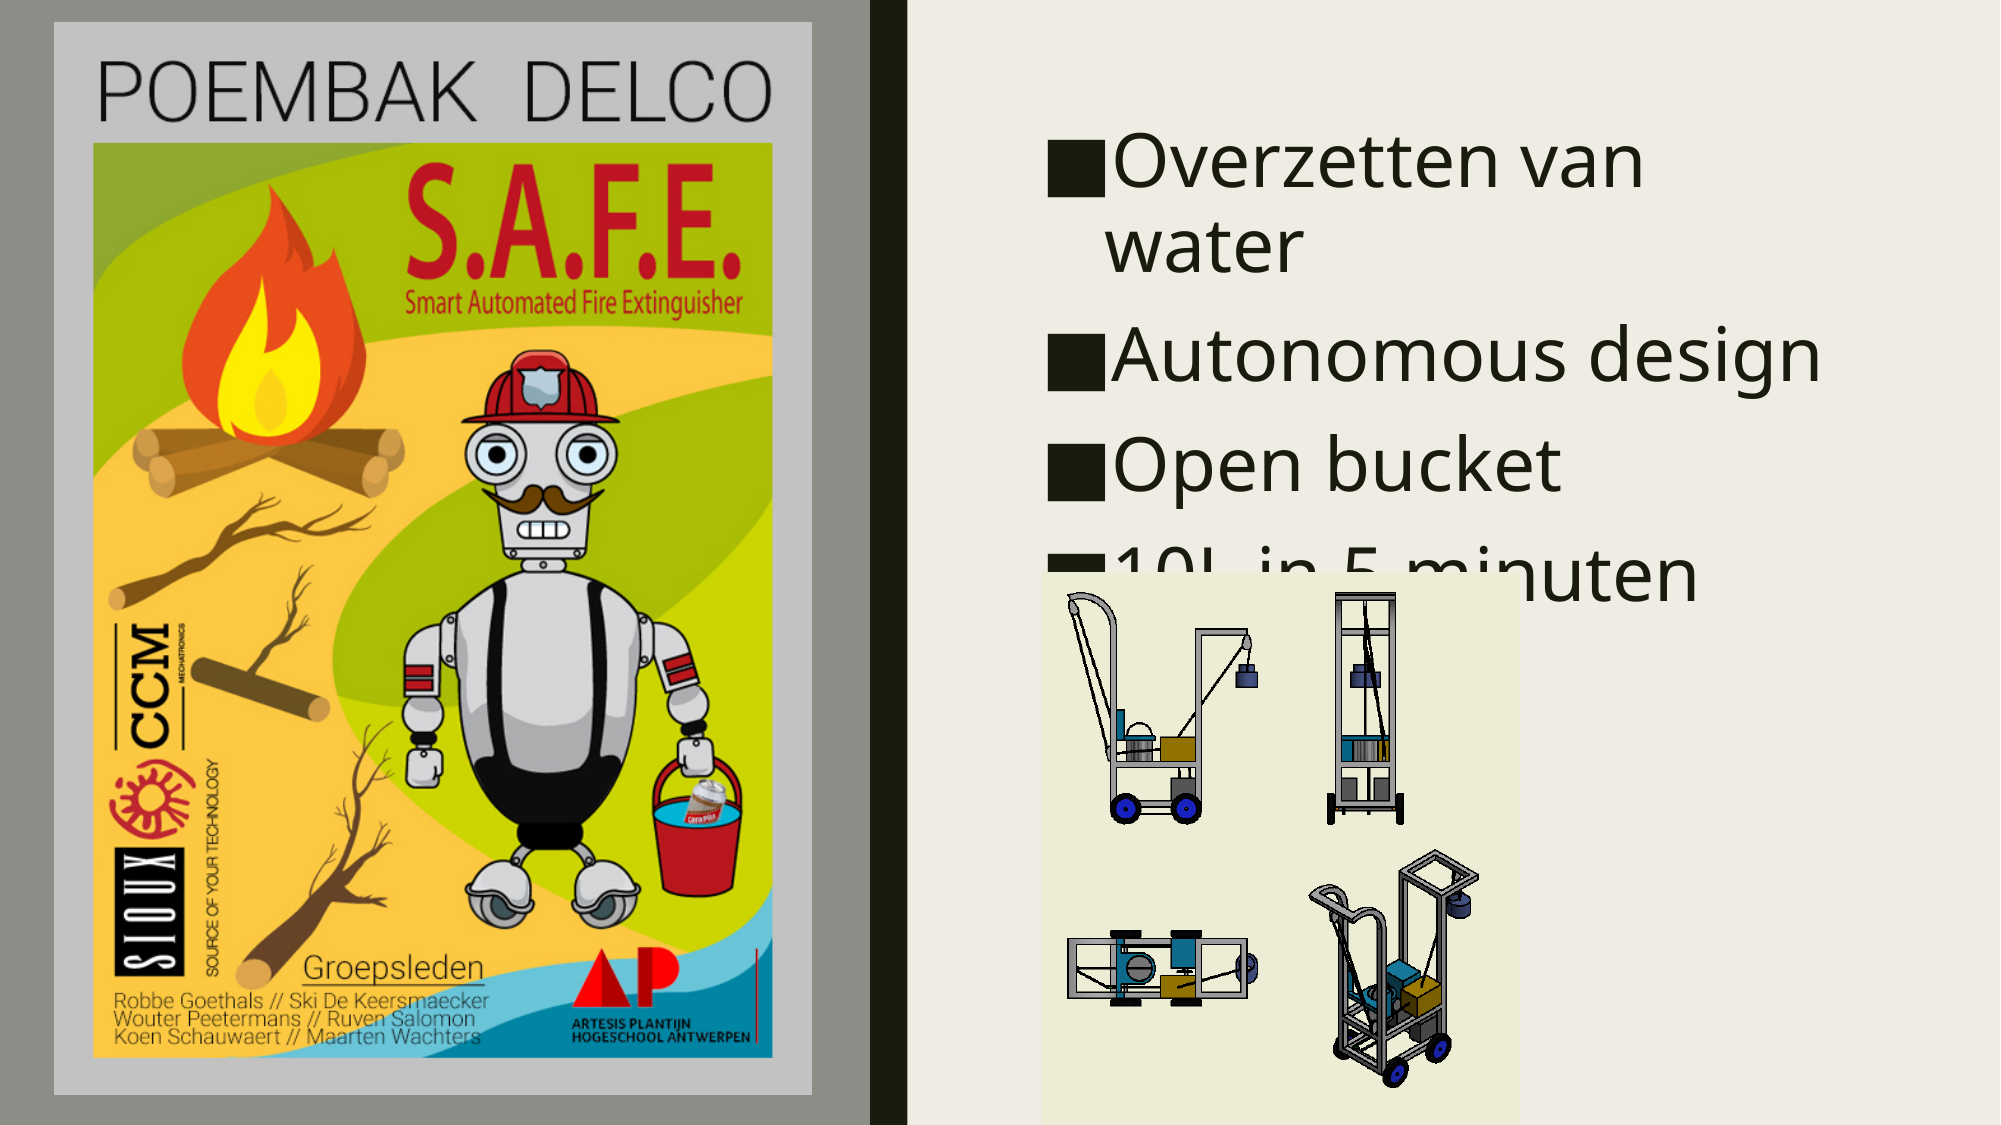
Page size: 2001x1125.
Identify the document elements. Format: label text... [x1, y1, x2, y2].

list Overzetten van water Autonomous design Open bucket 10L in 5 minuten [1026, 112, 1882, 962]
picture [54, 22, 812, 1095]
picture [1042, 572, 1520, 1125]
